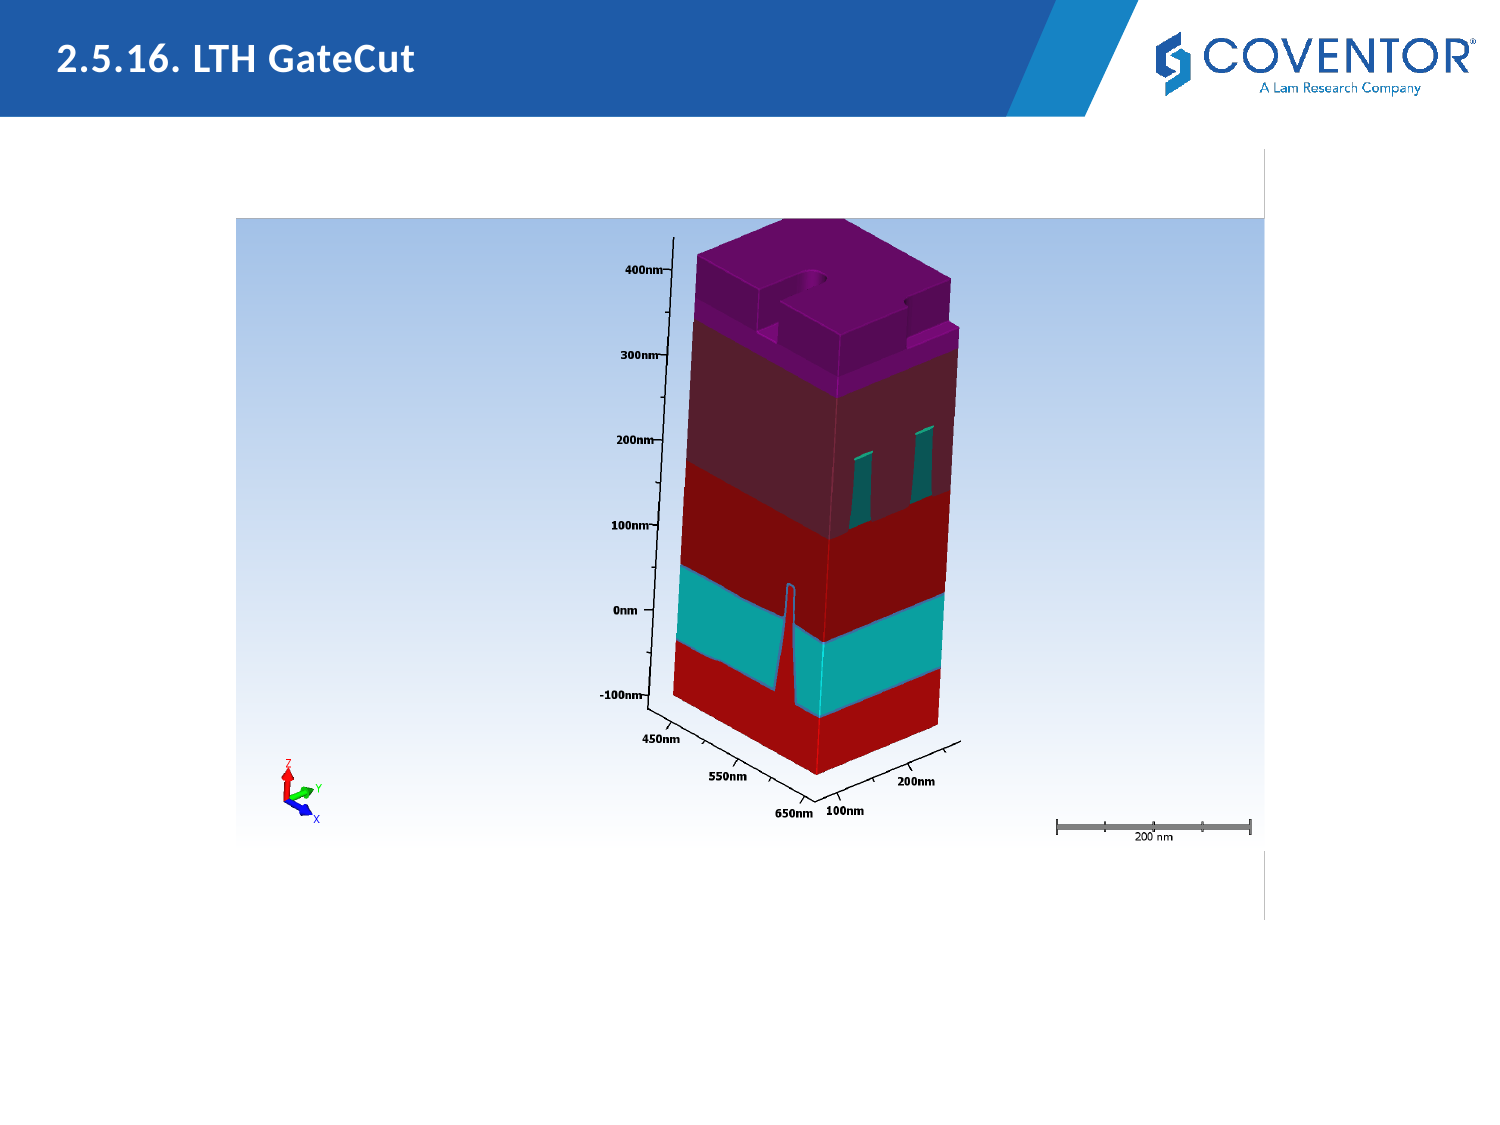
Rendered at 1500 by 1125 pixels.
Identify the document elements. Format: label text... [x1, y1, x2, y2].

title 2.5.16. LTH GateCut [41, 9, 951, 102]
picture [1144, 25, 1486, 103]
picture [41, 148, 1459, 921]
